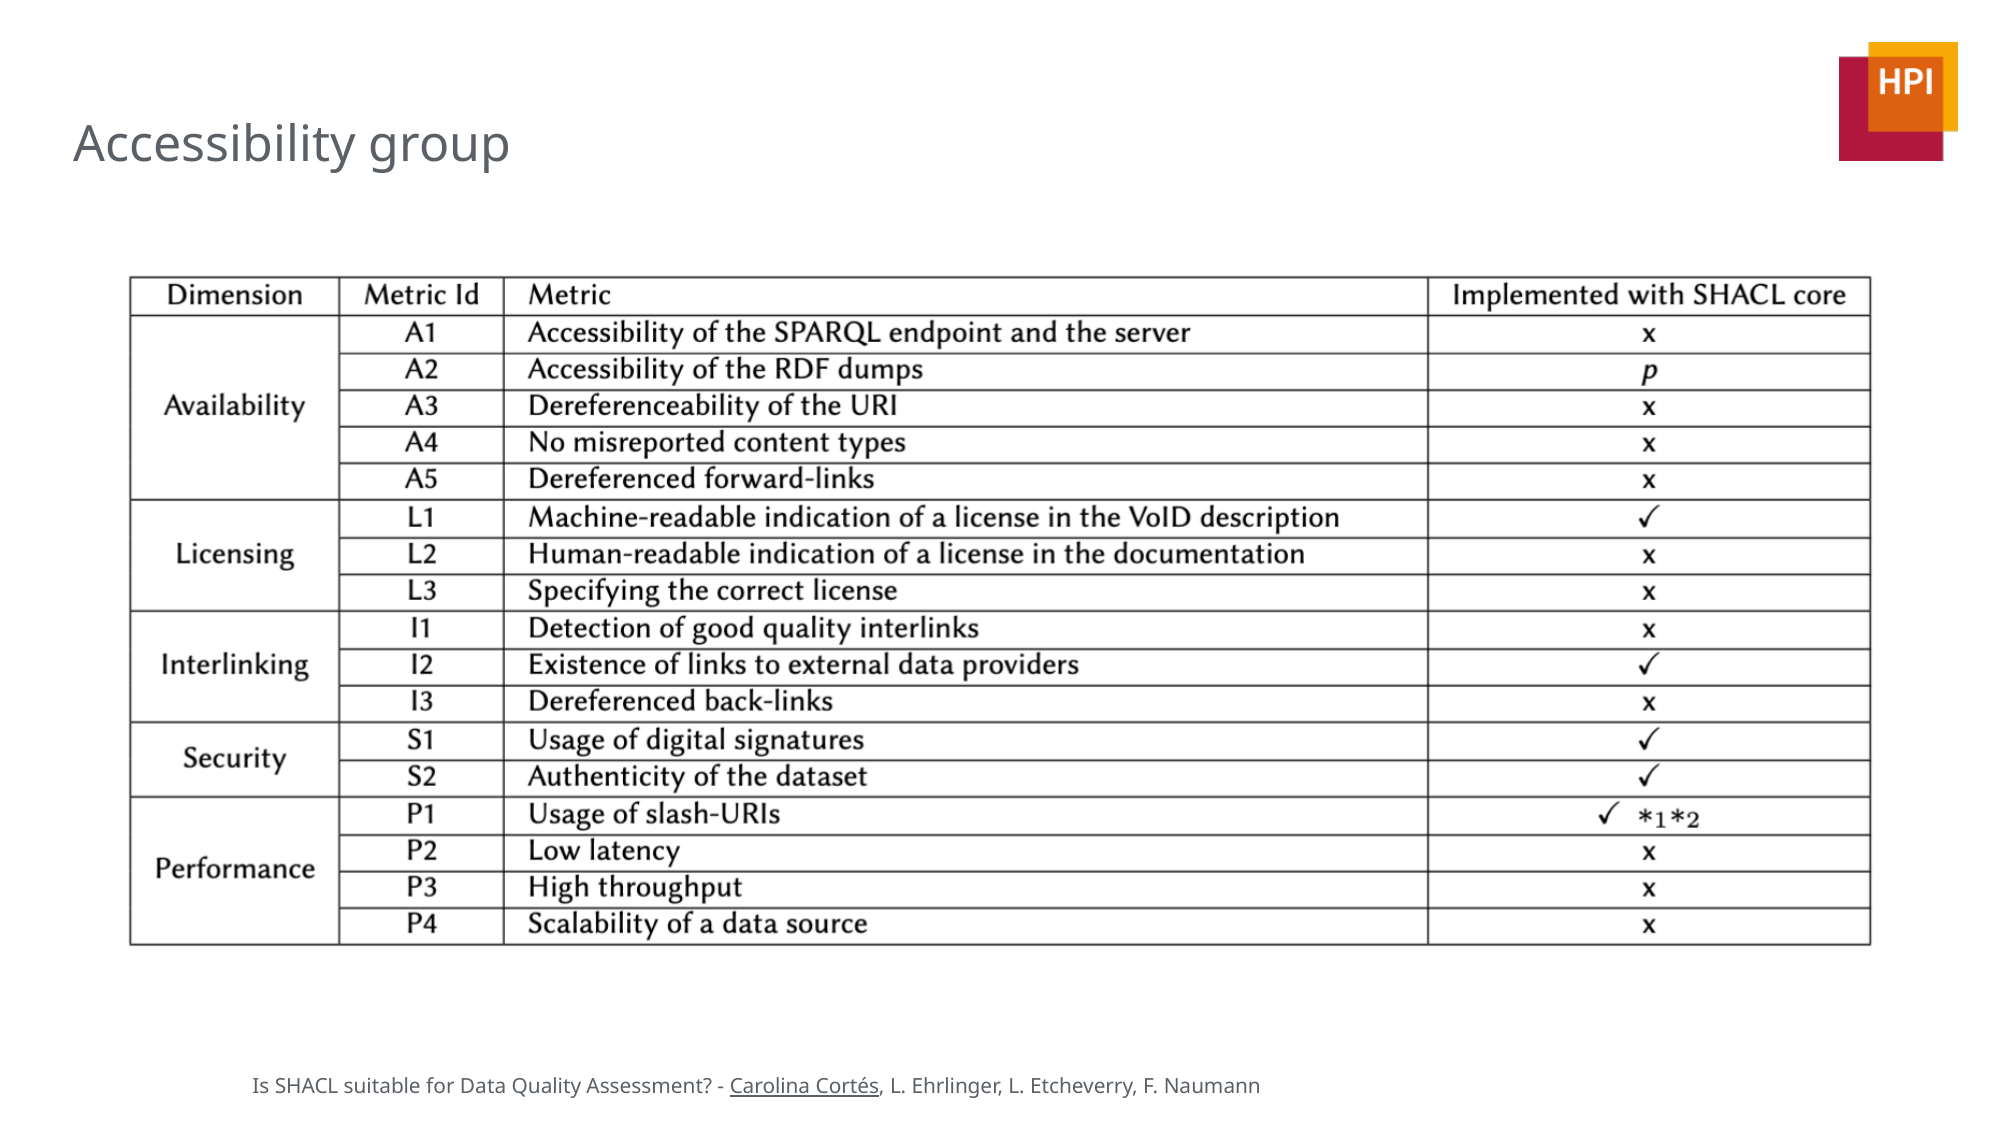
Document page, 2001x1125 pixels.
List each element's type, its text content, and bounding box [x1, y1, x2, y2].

title Accessibility group [73, 54, 1700, 214]
footer Is SHACL suitable for Data Quality Assessment? - Carolina Cortés, L. Ehrlinger, L. Etcheverry, F. Naumann [252, 1055, 1697, 1116]
picture [116, 256, 1884, 959]
picture [1839, 42, 1958, 161]
